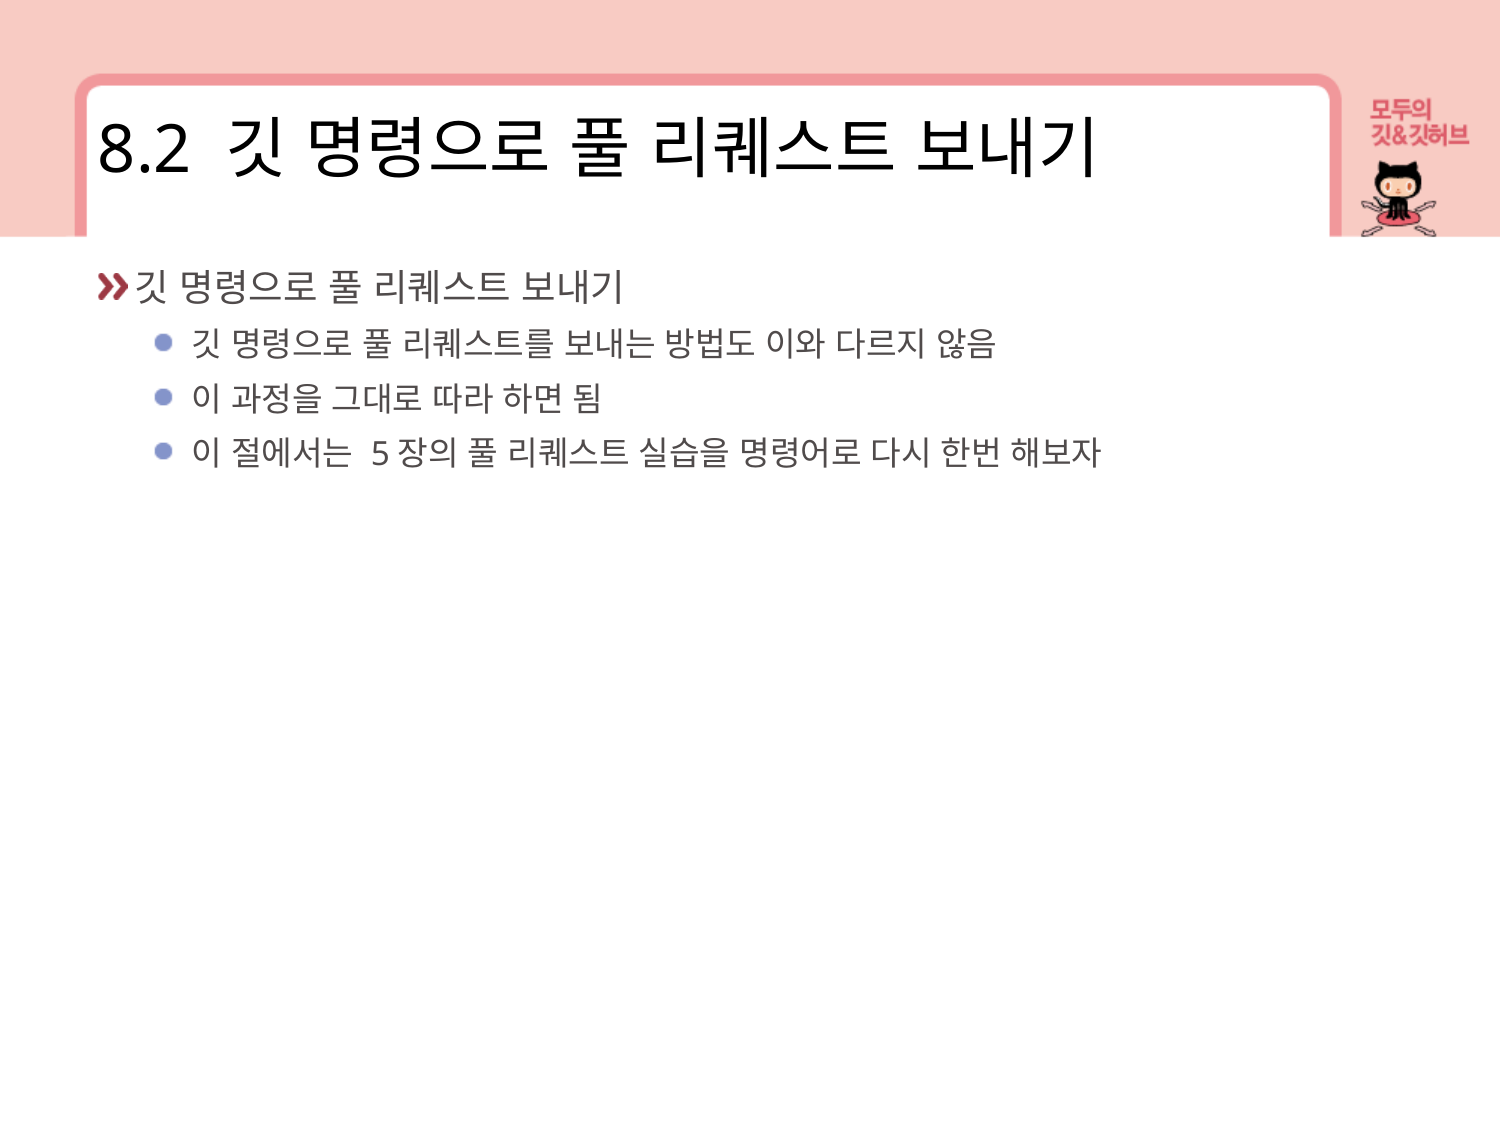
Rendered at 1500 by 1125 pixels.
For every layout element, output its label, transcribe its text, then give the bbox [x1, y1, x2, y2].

text_box 8.2 깃 명령으로 풀 리퀘스트 보내기 [82, 61, 1413, 193]
picture [0, 0, 1500, 1125]
text_box 깃 명령으로 풀 리퀘스트 보내기 깃 명령으로 풀 리퀘스트를 보내는 방법도 이와 다르지 않음 이 과정을 그대로 따라 하면 됨 이 절에서는 5장의 풀 리퀘스트 실습을 명령어로 다시 한번 해보자 [82, 252, 1413, 1067]
